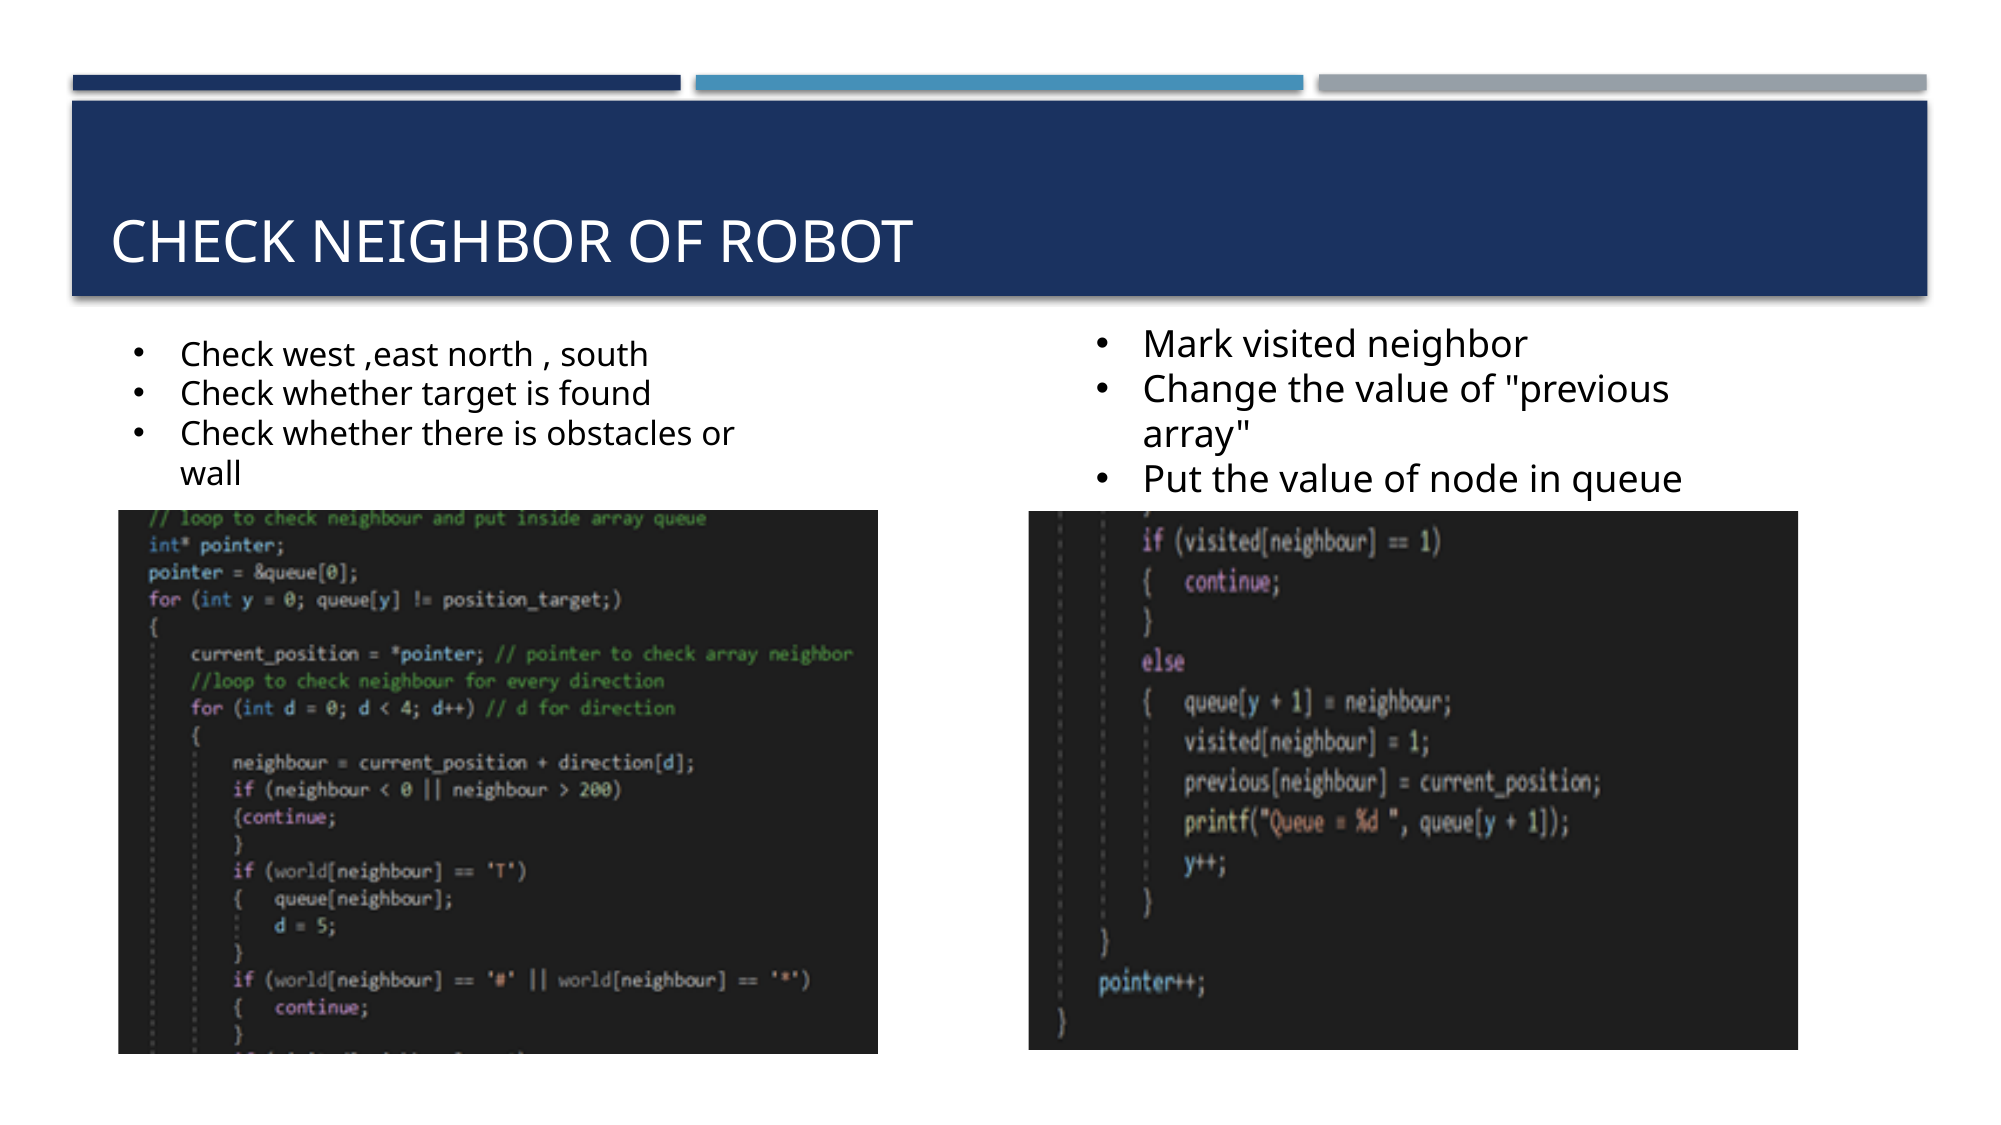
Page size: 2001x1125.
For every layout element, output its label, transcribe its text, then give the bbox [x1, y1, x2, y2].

text_box Check west ,east north , south Check whether target is found Check whether there is obstacles or wall [118, 325, 783, 500]
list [117, 509, 881, 1054]
text_box Mark visited neighbor Change the value of "previous array" Put the value of node in queue [1080, 312, 1758, 508]
title Check Neighbor of Robot [95, 115, 1905, 282]
picture [1028, 510, 1799, 1055]
